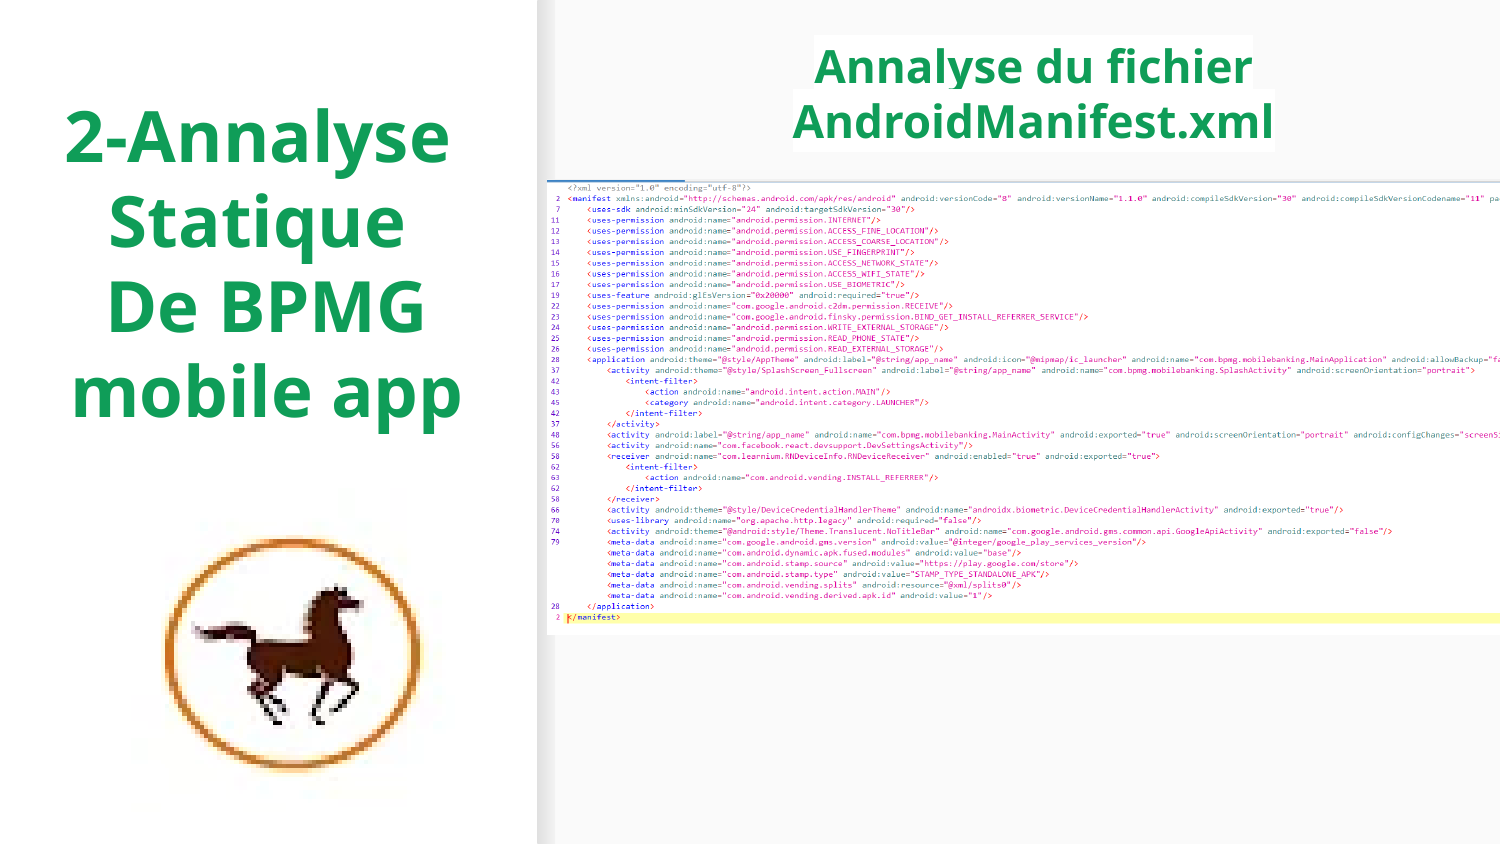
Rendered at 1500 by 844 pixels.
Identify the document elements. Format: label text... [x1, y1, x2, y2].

title 2-Annalyse Statique De BPMG mobile app [36, 290, 498, 447]
picture [546, 178, 1500, 636]
text_box Annalyse du fichier AndroidManifest.xml [564, 22, 1500, 178]
picture [131, 488, 455, 812]
